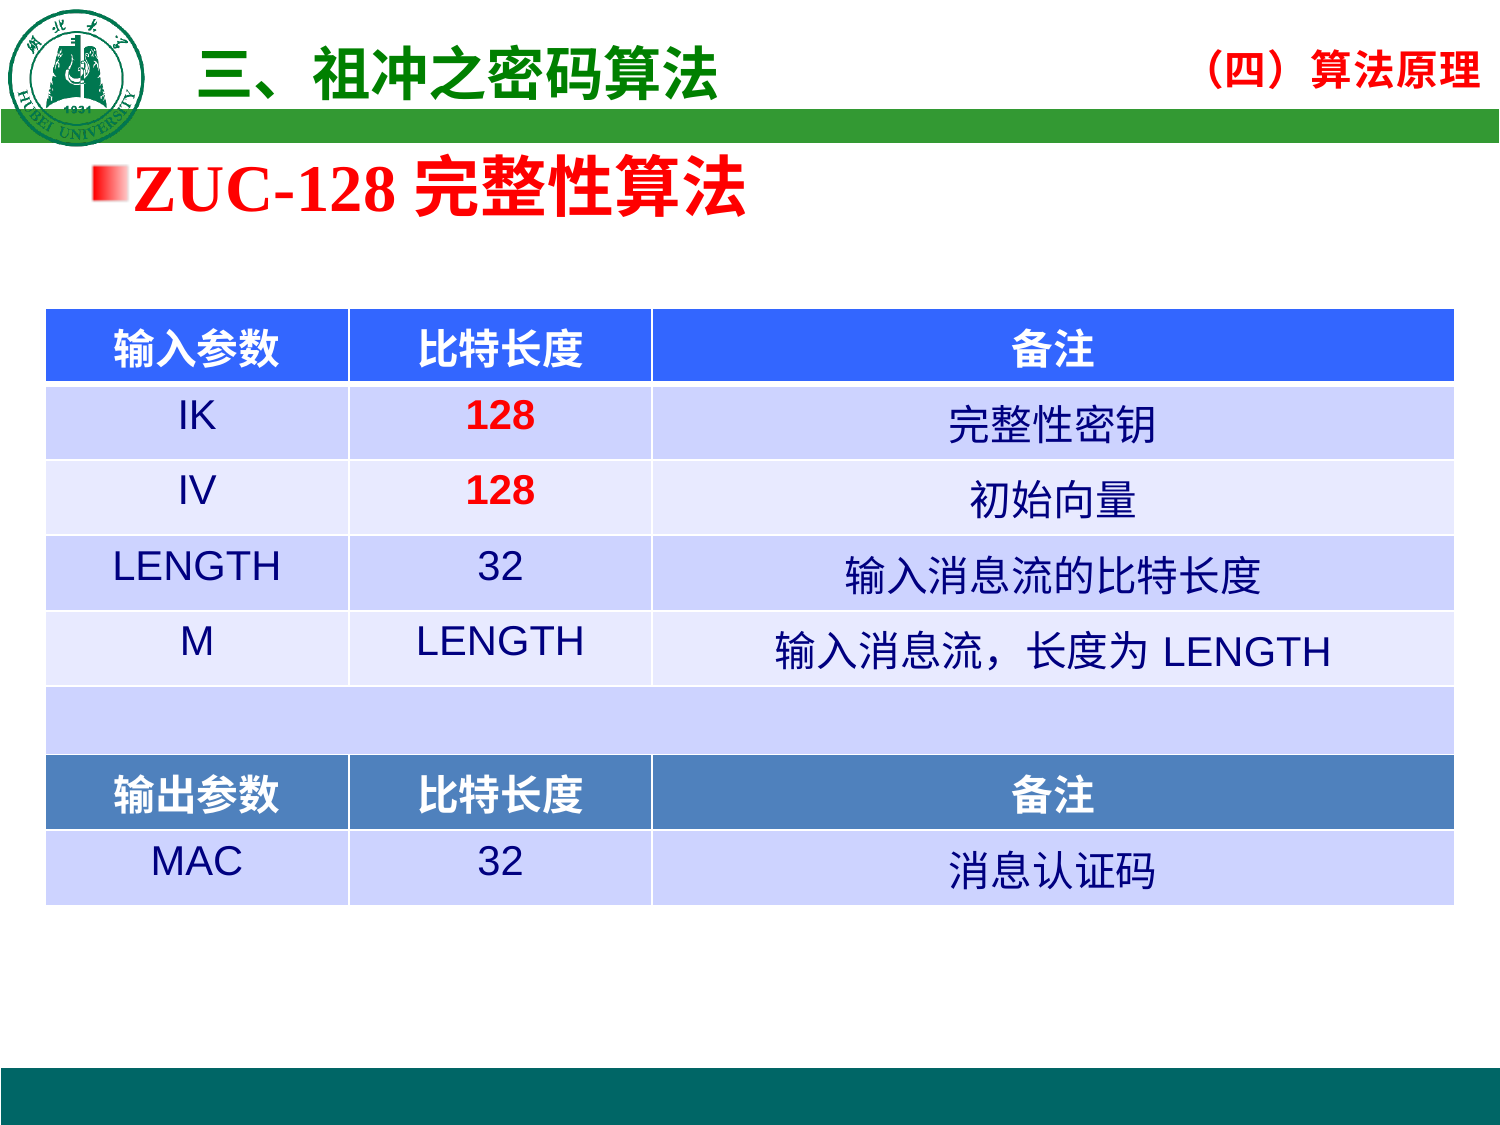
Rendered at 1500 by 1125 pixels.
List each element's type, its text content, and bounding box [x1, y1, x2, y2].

table_cell LENGTH [46, 536, 348, 610]
table_header 输入参数 [46, 309, 348, 381]
table_cell [46, 687, 1454, 754]
table_cell 初始向量 [653, 461, 1454, 534]
table_cell 消息认证码 [653, 831, 1454, 905]
table_header 备注 [653, 309, 1454, 381]
table_header 比特长度 [350, 309, 651, 381]
table_cell 128 [350, 387, 651, 459]
table_cell MAC [46, 831, 348, 905]
table_cell 完整性密钥 [653, 387, 1454, 459]
picture [90, 163, 133, 206]
table_cell LENGTH [350, 612, 651, 685]
table_cell IV [46, 461, 348, 534]
table_cell 输入消息流的比特长度 [653, 536, 1454, 610]
table_cell 32 [350, 831, 651, 905]
table_cell IK [46, 387, 348, 459]
table_cell M [46, 612, 348, 685]
table_cell 备注 [653, 755, 1454, 829]
table_cell 比特长度 [350, 755, 651, 829]
table_cell 输入消息流，长度为LENGTH [653, 612, 1454, 685]
list ZUC-128完整性算法 [74, 136, 1426, 238]
table_cell 32 [350, 536, 651, 610]
table_cell 输出参数 [46, 755, 348, 829]
table_cell 128 [350, 461, 651, 534]
picture [0, 1067, 1500, 1125]
picture [0, 0, 167, 175]
